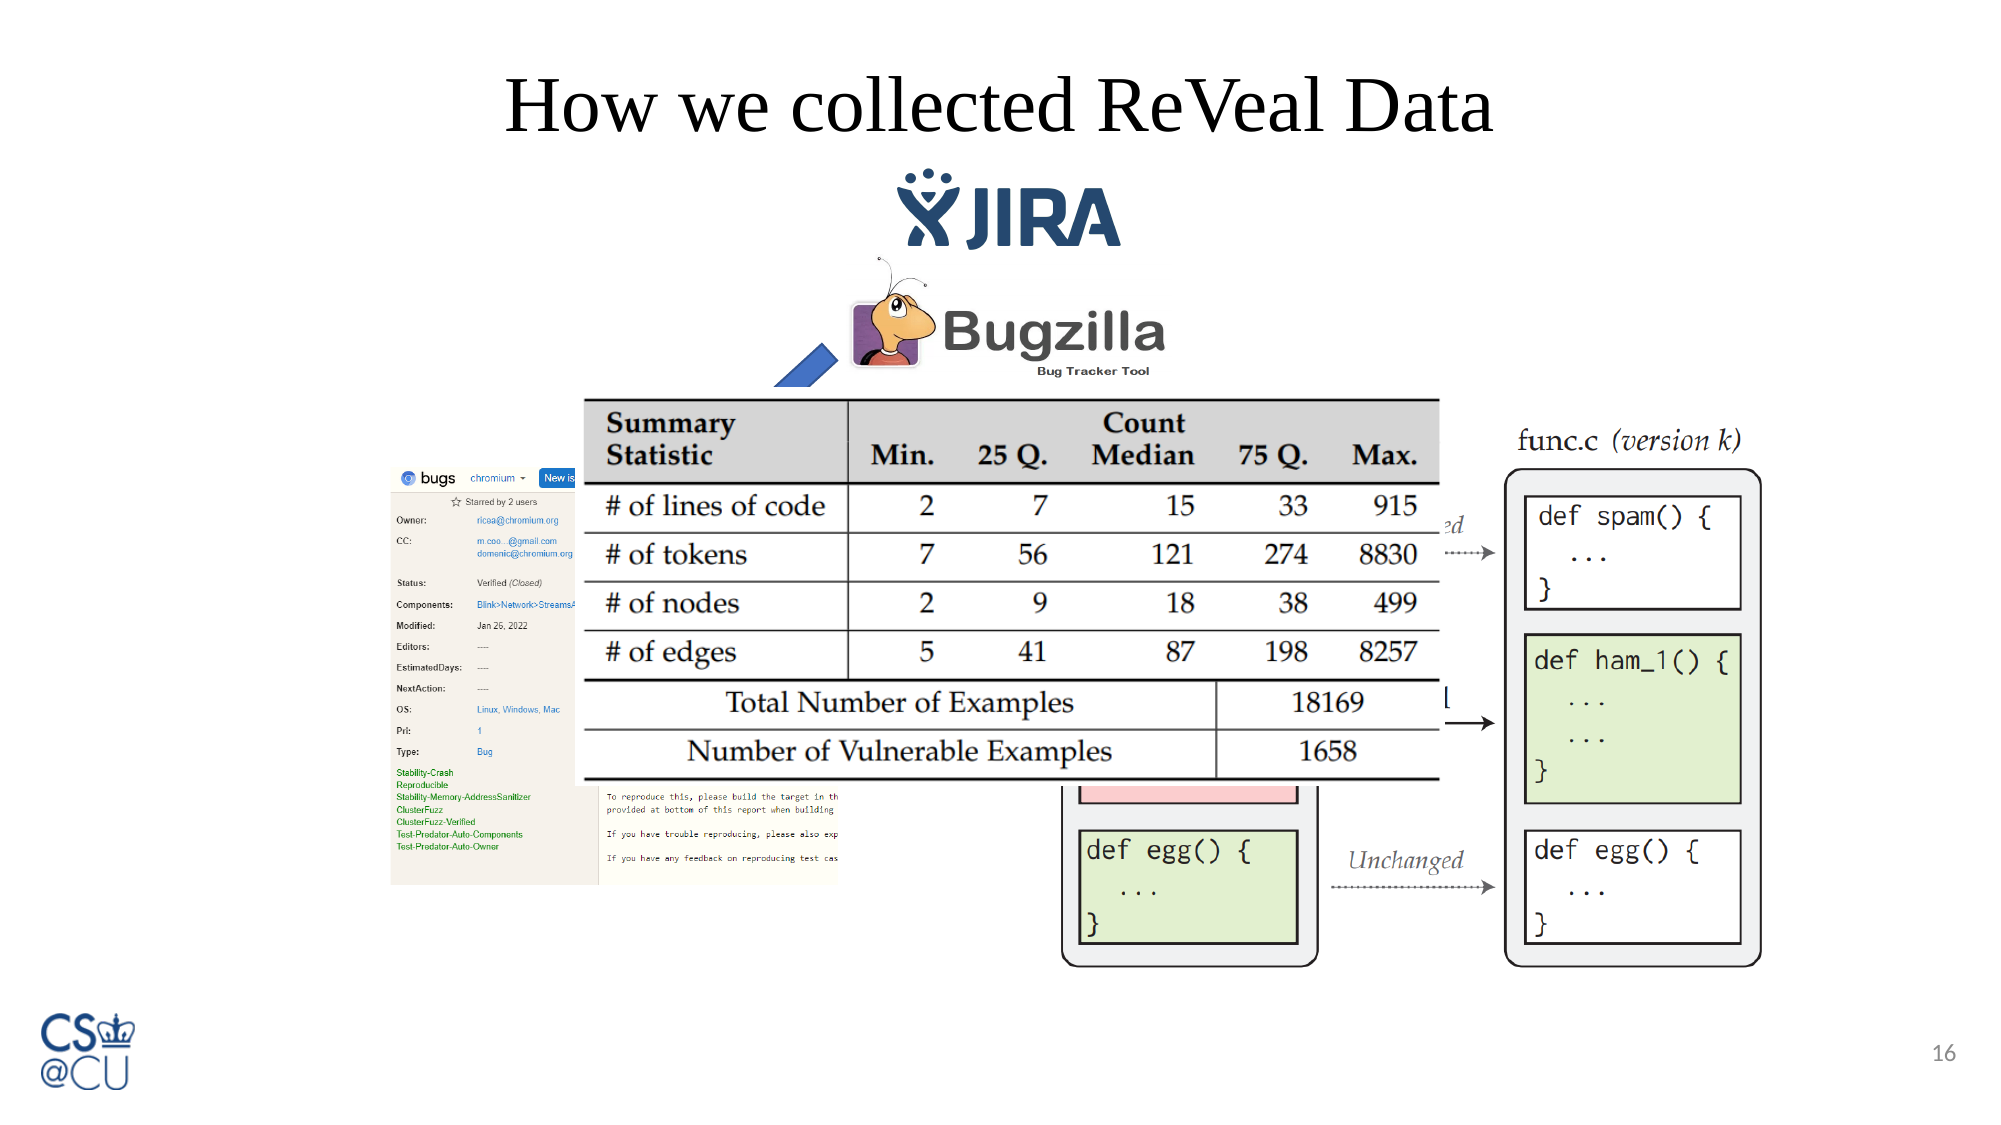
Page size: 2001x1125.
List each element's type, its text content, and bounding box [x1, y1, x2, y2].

text_box How we collected ReVeal Data [99, 43, 1901, 169]
picture [390, 387, 1776, 988]
text_box [773, 342, 839, 387]
picture [41, 1013, 138, 1090]
slide_number 16 [1900, 1021, 1972, 1082]
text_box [846, 168, 1172, 387]
